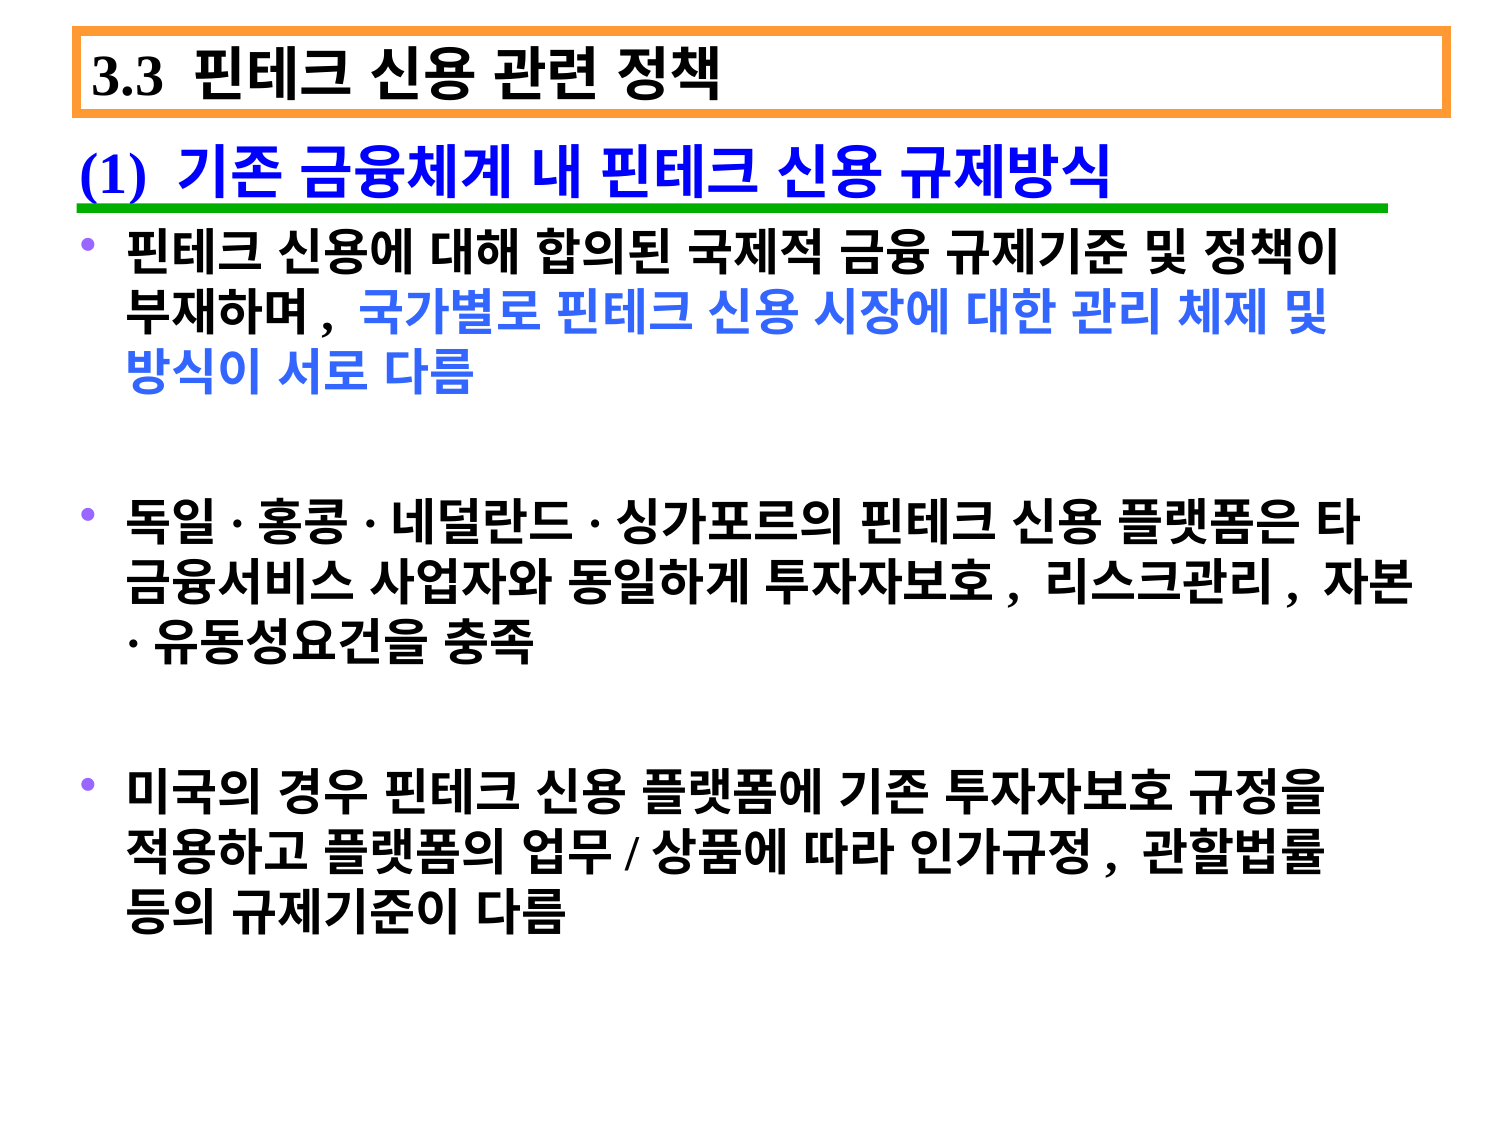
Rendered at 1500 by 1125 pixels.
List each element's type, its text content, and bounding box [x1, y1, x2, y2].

subtitle (1) 기존 금융체계 내 핀테크 신용 규제방식 핀테크 신용에 대해 합의된 국제적 금융 규제기준 및 정책이 부재하며, 국가별로 핀테크 신용 시장에 대한 관리 체제 및 방식이 서로 다름 독일·홍콩·네덜란드·싱가포르의 핀테크 신용 플랫폼은 타 금융서비스 사업자와 동일하게 투자자보호, 리스크관리, 자본·유동성요건을 충족 미국의 경우 핀테크 신용 플랫폼에 기존 투자자보호 규정을 적용하고 플랫폼의 업무/상품에 따라 인가규정, 관할법률 등의 규제기준이 다름 [64, 127, 1448, 972]
text_box 3.3 핀테크 신용 관련 정책 [76, 30, 1447, 114]
